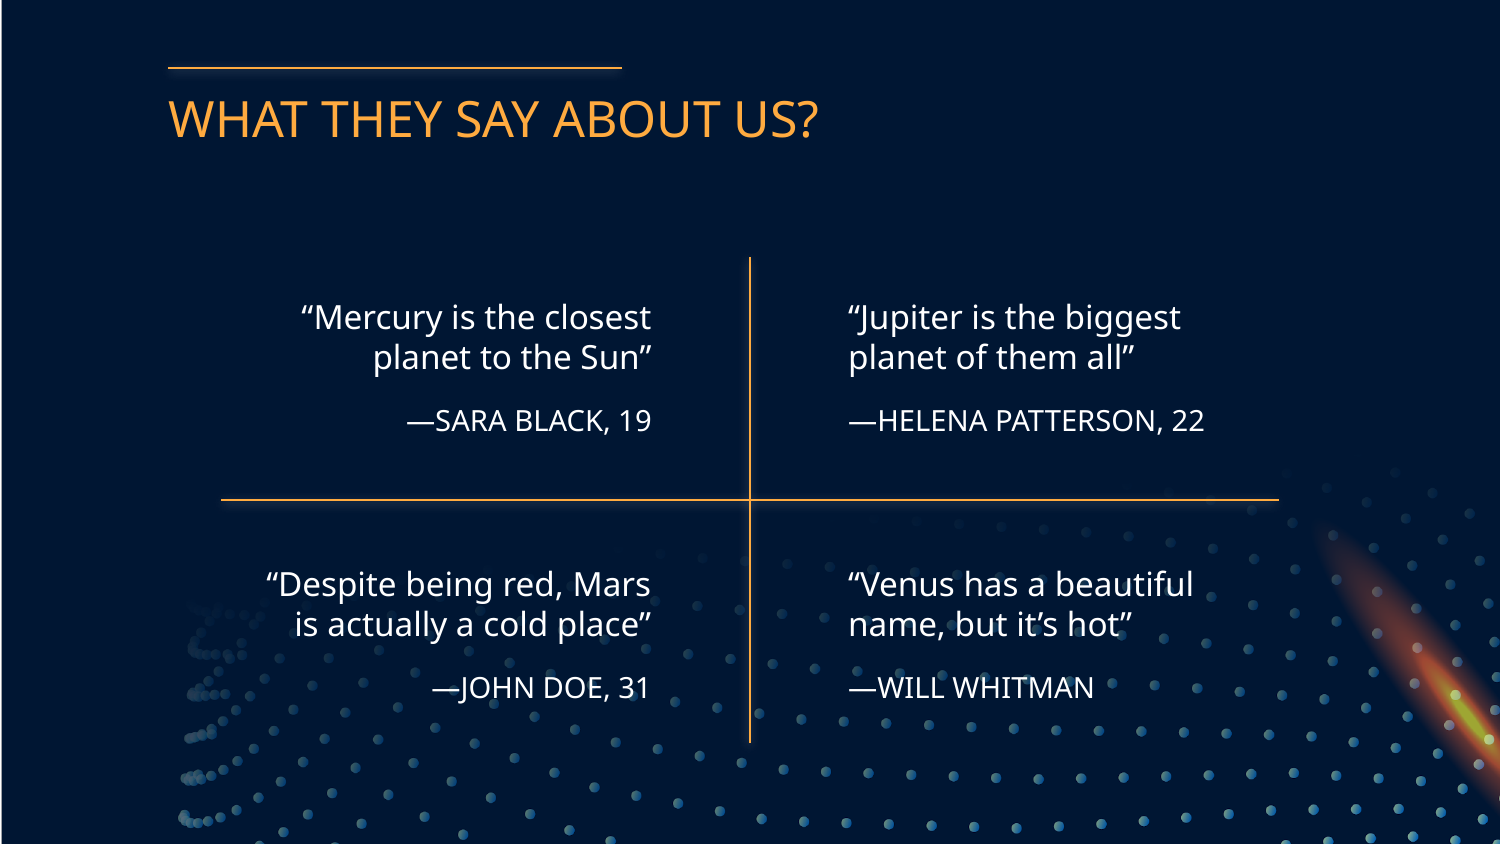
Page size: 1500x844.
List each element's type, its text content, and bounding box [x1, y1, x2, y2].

subtitle “Jupiter is the biggest planet of them all” [833, 280, 1281, 381]
subtitle “Mercury is the closest planet to the Sun” [219, 280, 667, 381]
title —WILL WHITMAN [833, 654, 1281, 716]
title —HELENA PATTERSON, 22 [833, 387, 1281, 449]
title —SARA BLACK, 19 [219, 387, 667, 449]
title —JOHN DOE, 31 [219, 654, 667, 716]
picture [0, 0, 1500, 844]
subtitle “Venus has a beautiful name, but it’s hot” [833, 548, 1281, 648]
title WHAT THEY SAY ABOUT US? [153, 72, 982, 228]
subtitle “Despite being red, Mars is actually a cold place” [219, 548, 667, 648]
